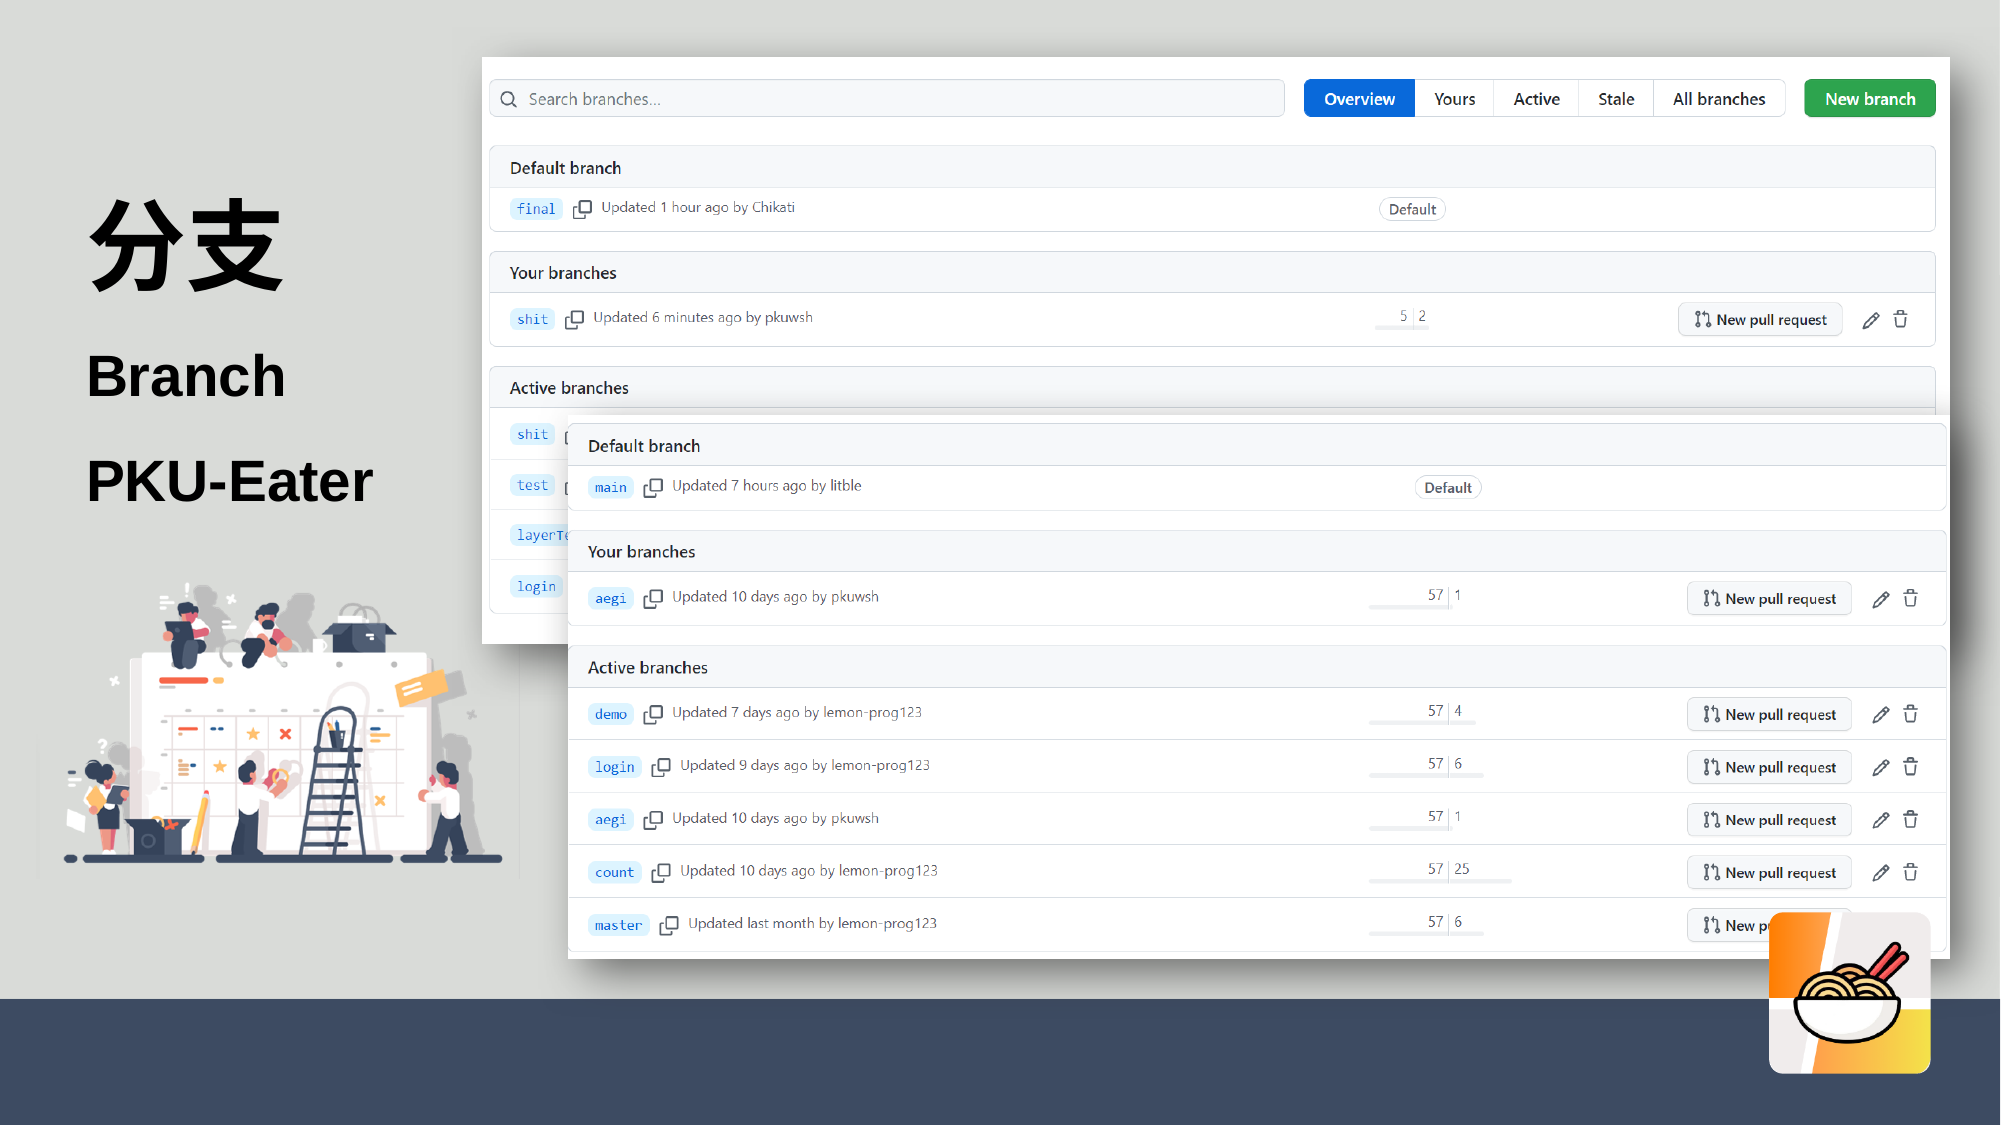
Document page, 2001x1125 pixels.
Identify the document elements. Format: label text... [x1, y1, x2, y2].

picture [0, 0, 2001, 1125]
title 分支 Branch PKU-Eater [86, 123, 463, 455]
